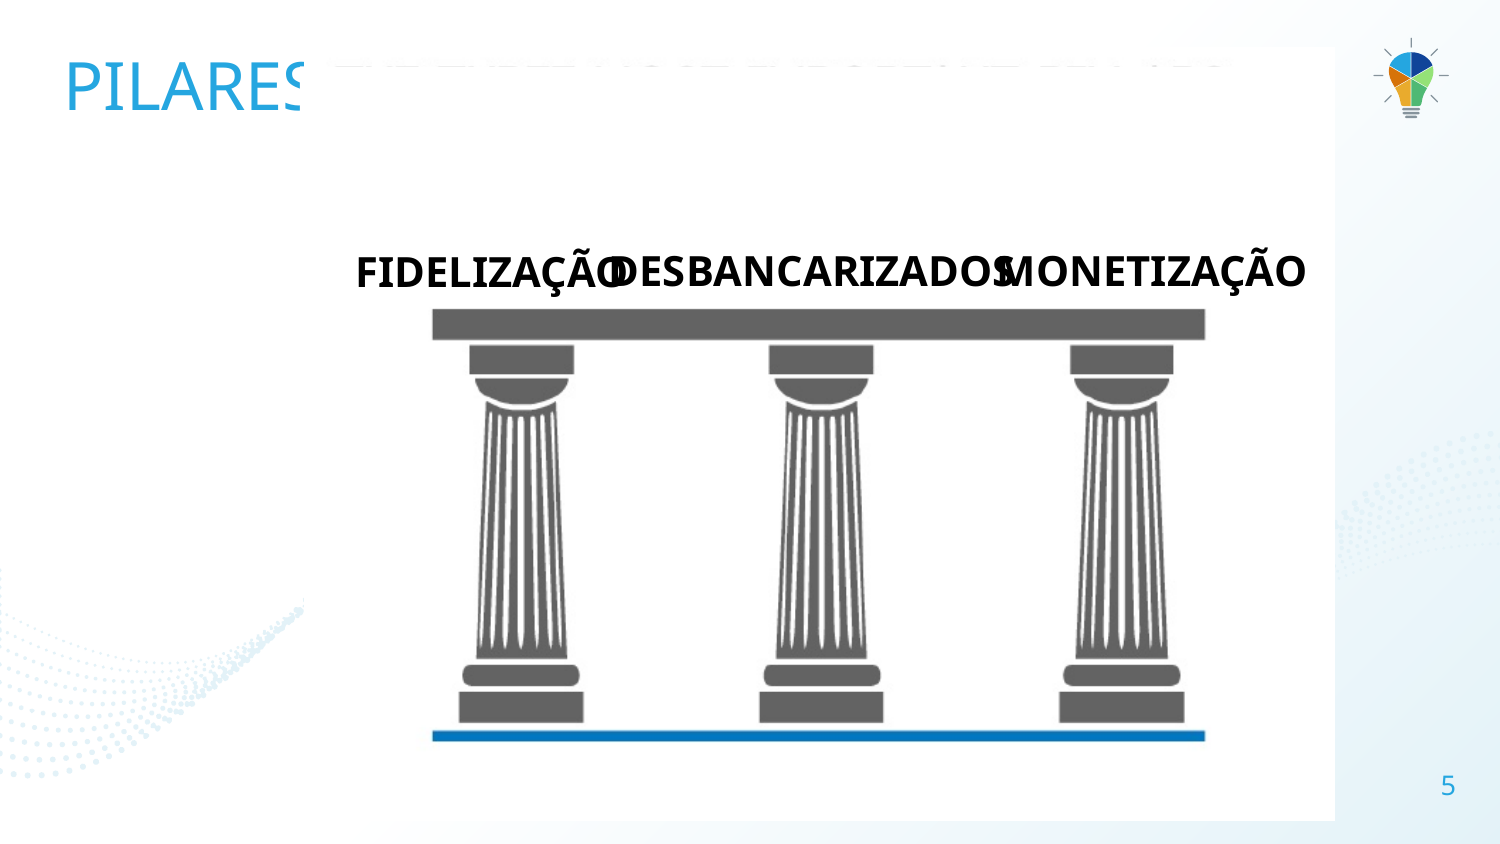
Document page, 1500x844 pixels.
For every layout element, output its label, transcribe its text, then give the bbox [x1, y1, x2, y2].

picture [304, 47, 1335, 821]
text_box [1373, 37, 1450, 119]
title PILARES: [63, 59, 299, 125]
slide_number 5 [1366, 754, 1457, 819]
